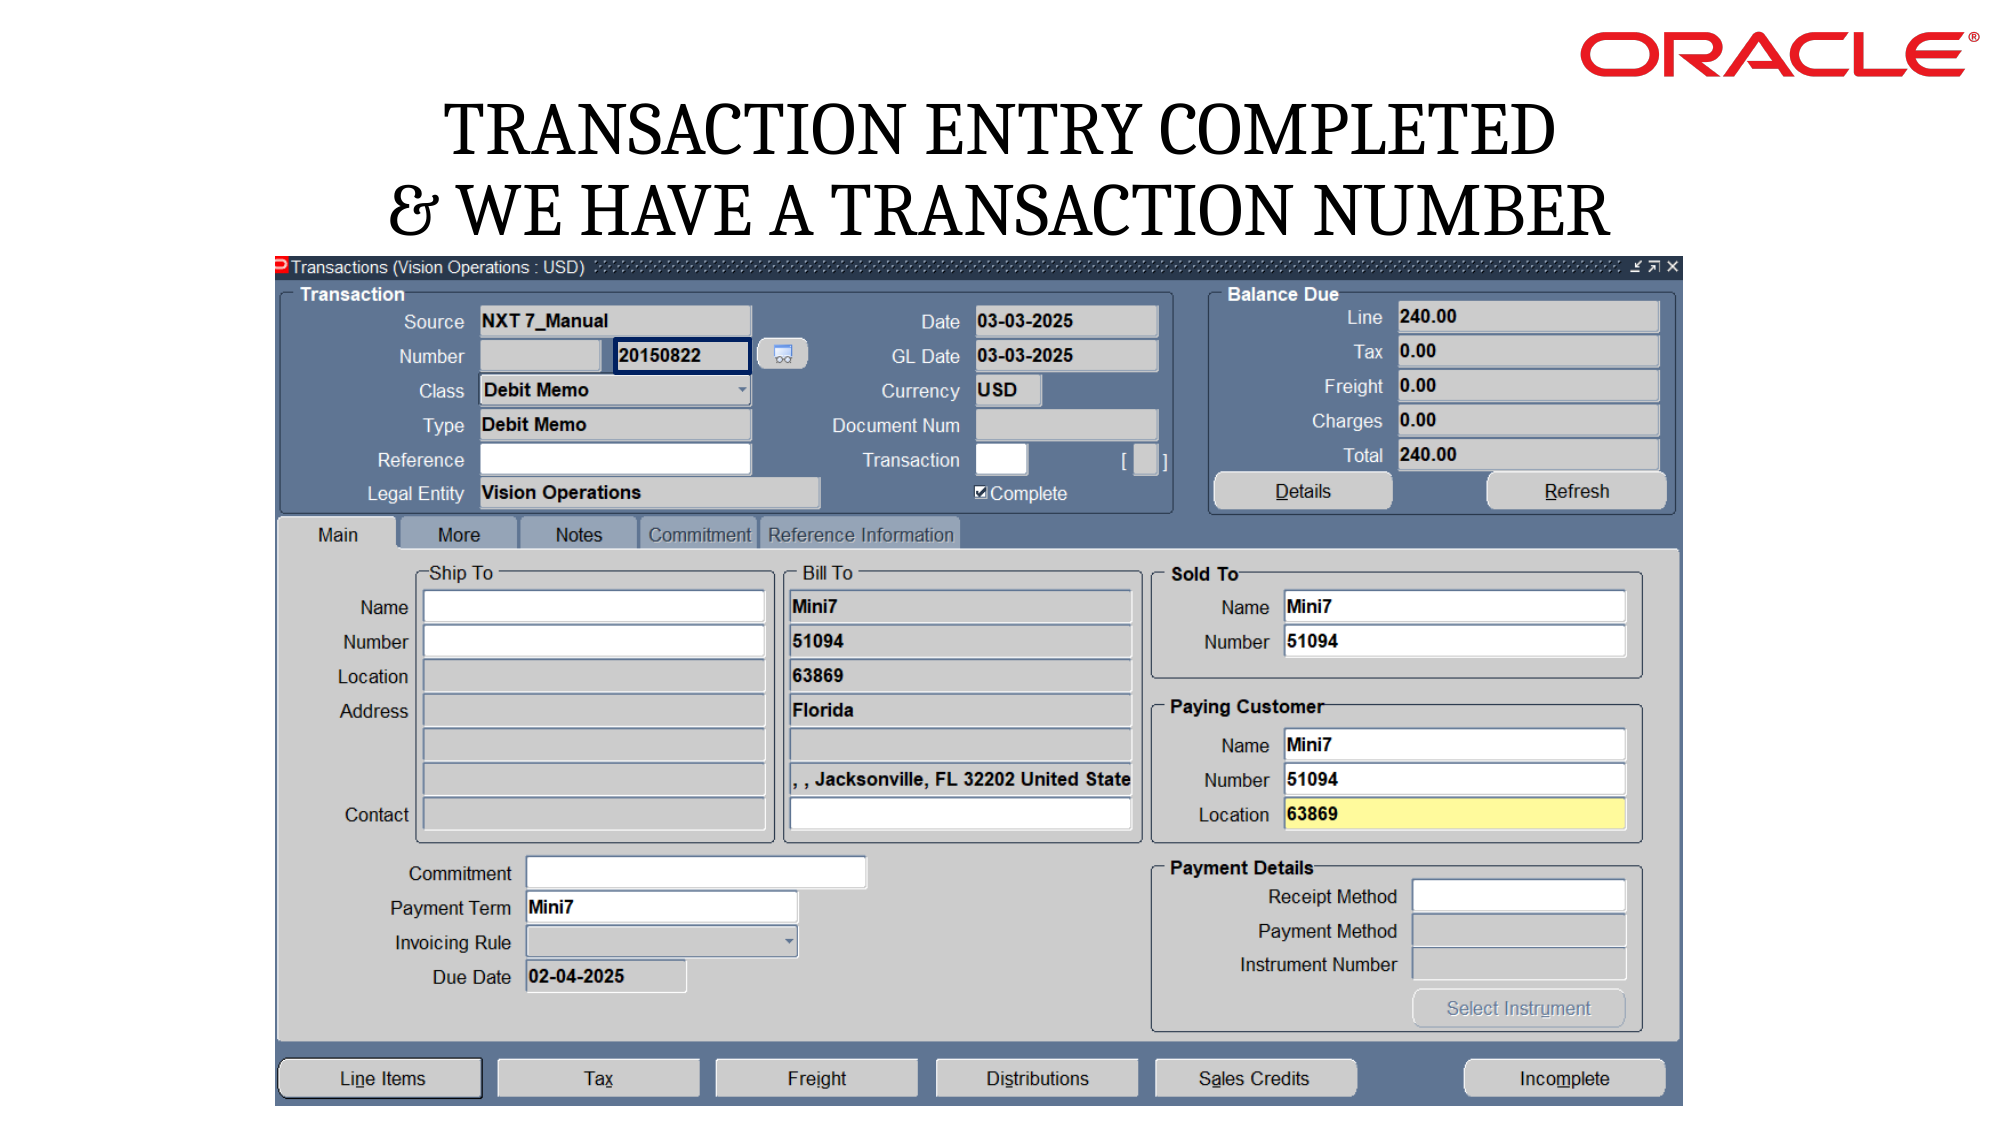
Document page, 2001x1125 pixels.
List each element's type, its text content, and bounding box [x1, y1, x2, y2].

picture [1558, 3, 2001, 105]
title Transaction entry completed & we have a transaction number [175, 79, 1826, 344]
picture [275, 256, 1683, 1106]
